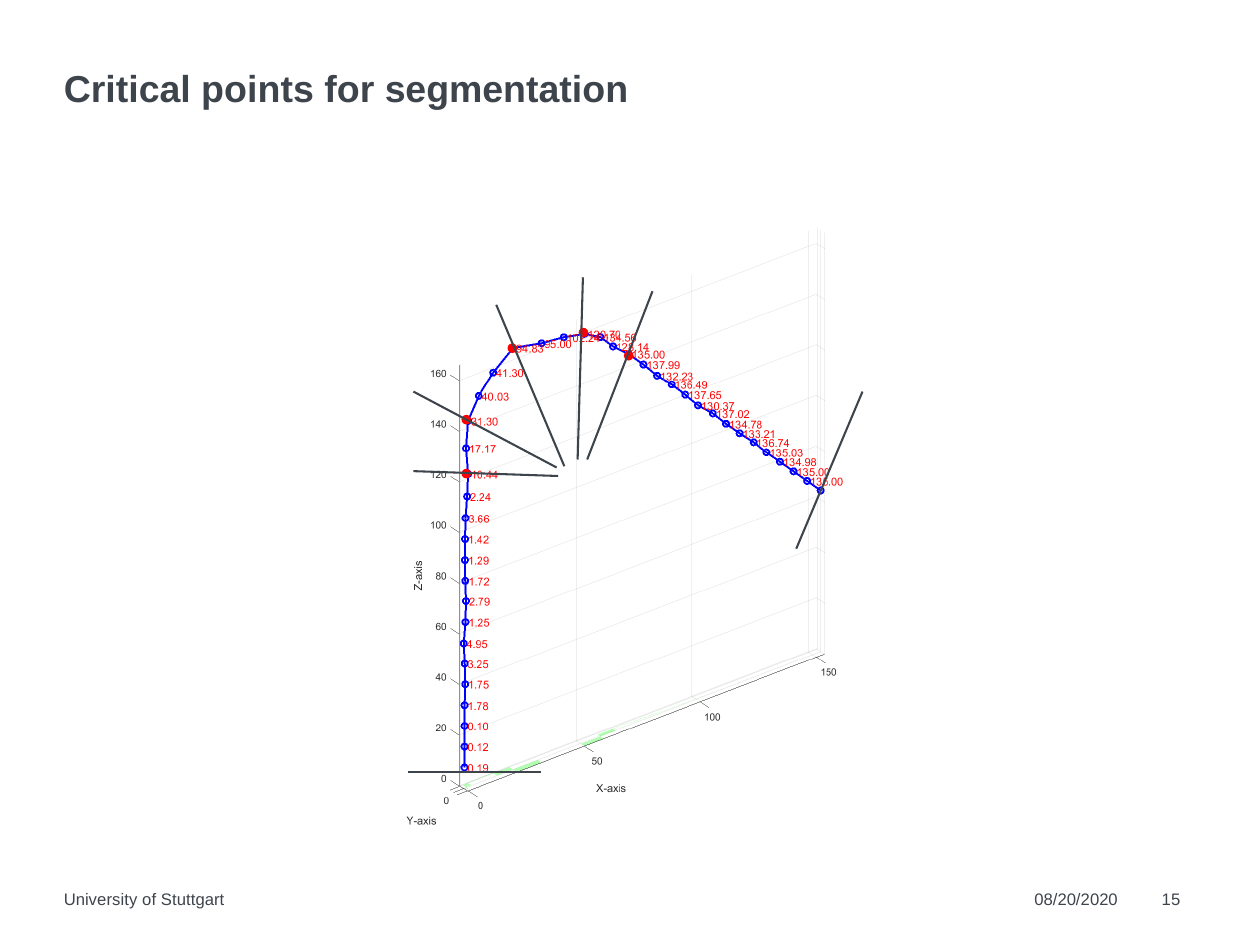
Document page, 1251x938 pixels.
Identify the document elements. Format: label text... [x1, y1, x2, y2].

footer University of Stuttgart [64, 888, 891, 909]
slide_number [1034, 888, 1133, 909]
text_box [364, 216, 886, 849]
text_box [587, 291, 653, 460]
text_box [577, 277, 583, 460]
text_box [496, 304, 565, 467]
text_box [413, 391, 557, 468]
slide_number 15 [1161, 888, 1198, 909]
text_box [796, 391, 863, 549]
title Critical points for segmentation [64, 64, 1186, 111]
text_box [413, 471, 559, 476]
